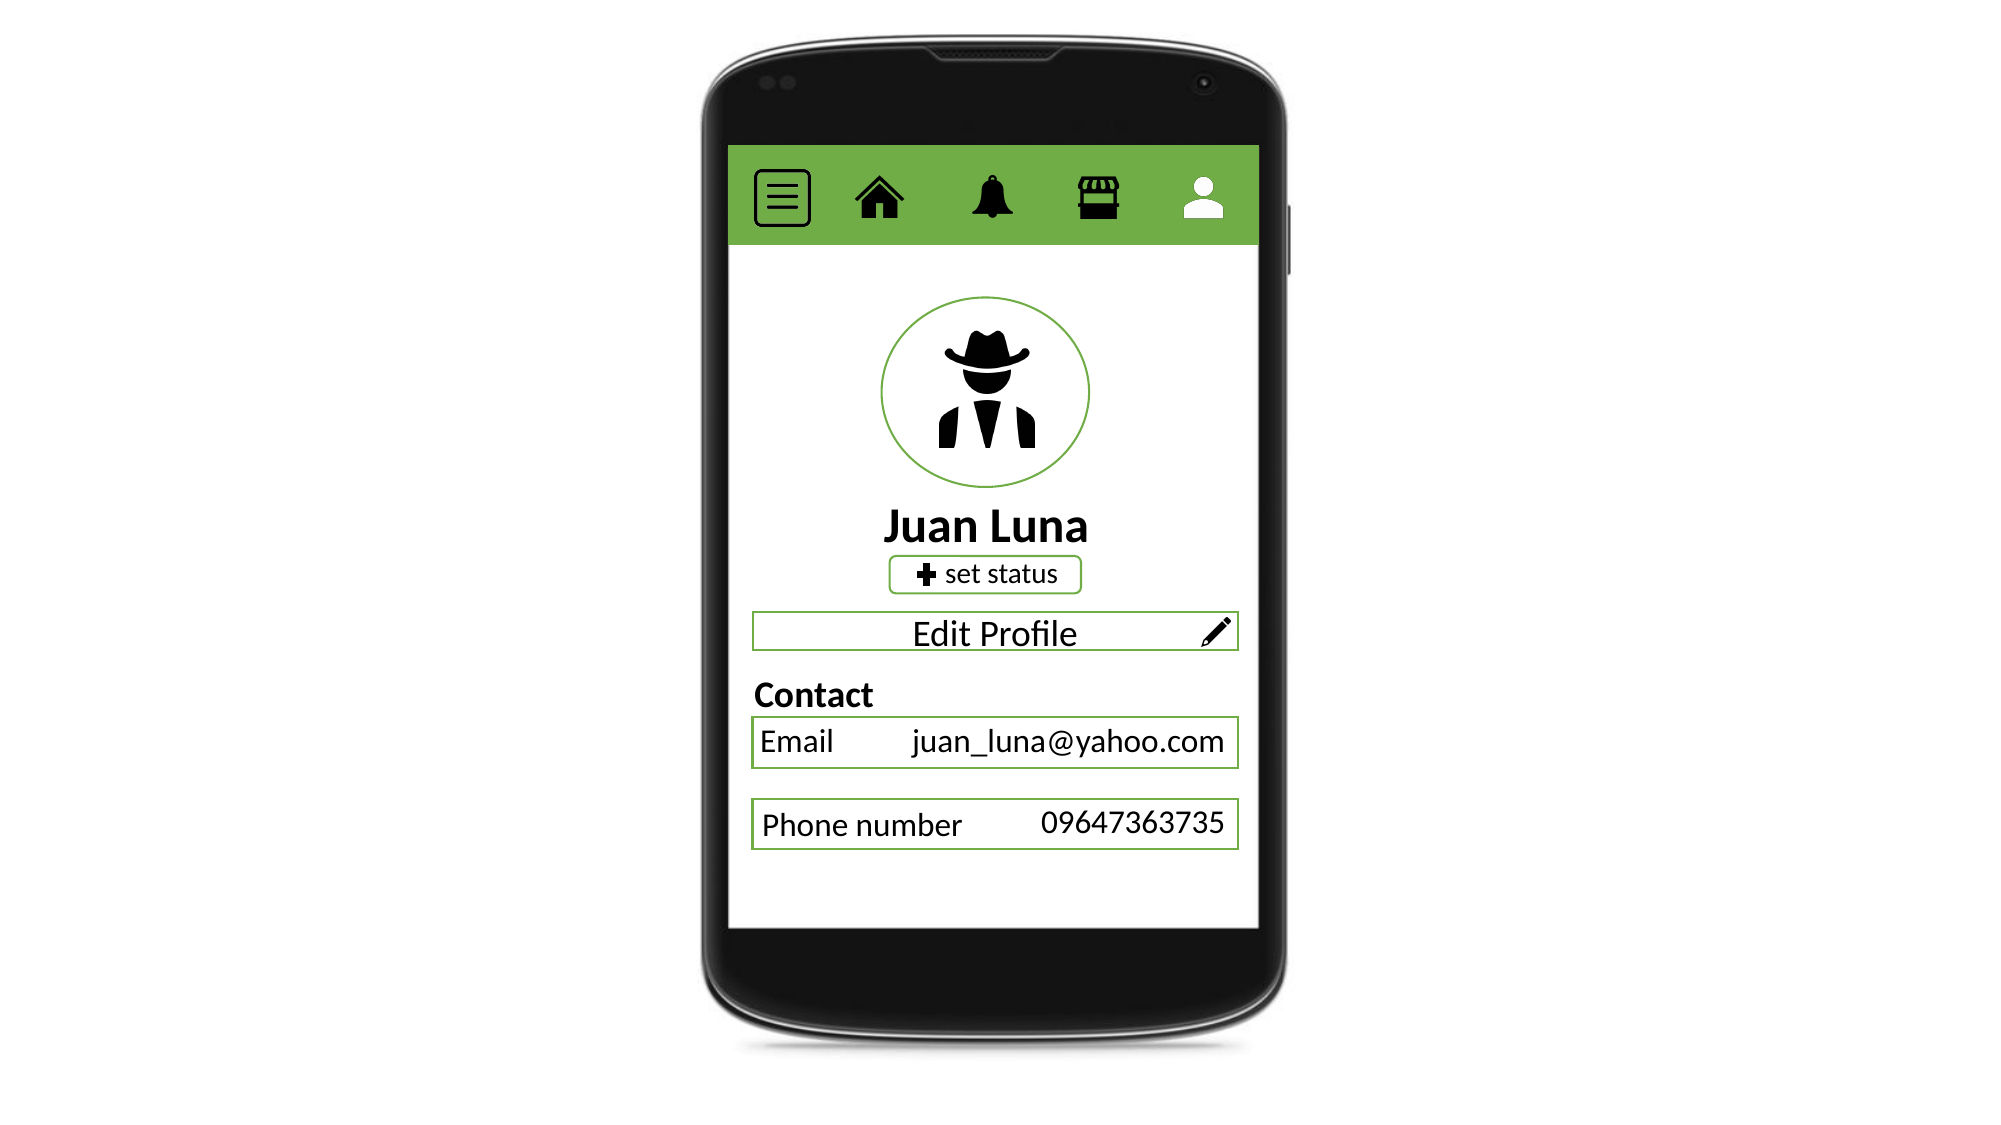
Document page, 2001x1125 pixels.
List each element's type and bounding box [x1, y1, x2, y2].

picture [486, 0, 1504, 1100]
